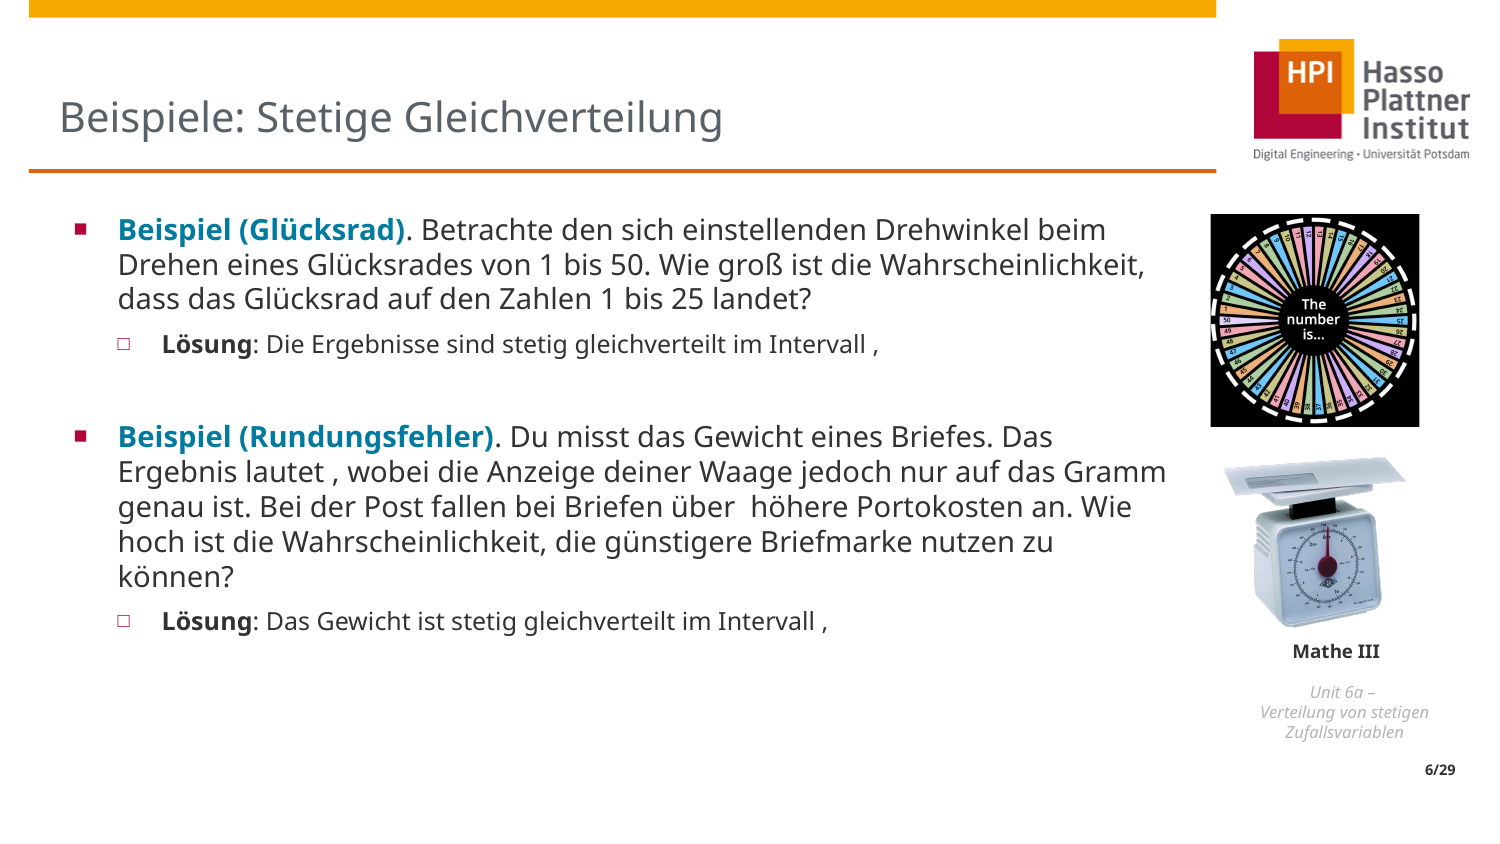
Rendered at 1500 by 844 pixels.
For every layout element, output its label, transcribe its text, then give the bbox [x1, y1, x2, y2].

picture [1224, 457, 1406, 628]
picture [1254, 39, 1470, 161]
picture [1210, 213, 1420, 427]
title Beispiele: Stetige Gleichverteilung [58, 17, 1187, 170]
